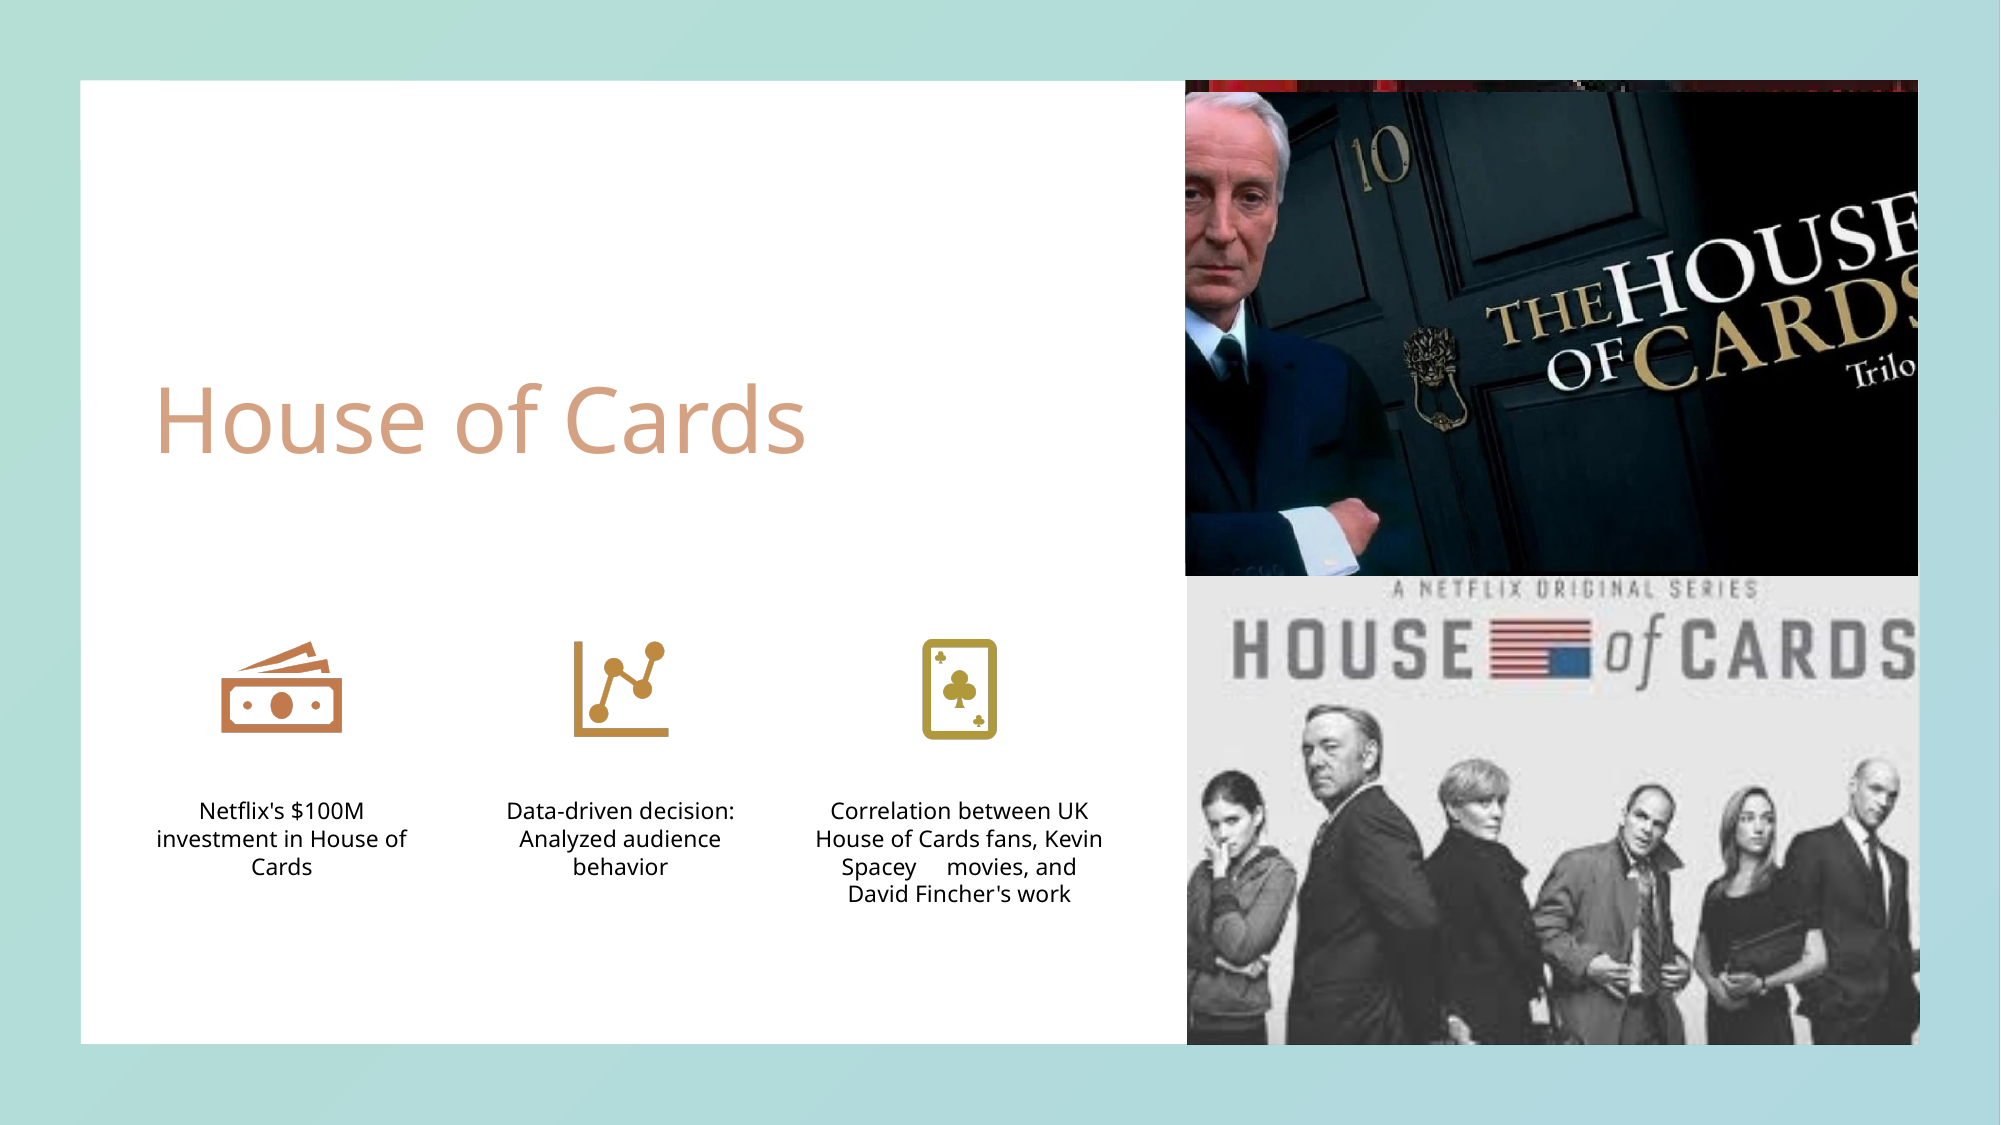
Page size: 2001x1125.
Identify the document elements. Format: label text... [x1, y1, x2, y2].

text_box [82, 82, 1187, 1043]
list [137, 523, 1104, 1014]
text_box [0, 0, 2000, 1125]
title House of Cards [137, 140, 1104, 482]
picture [1185, 80, 1920, 1045]
